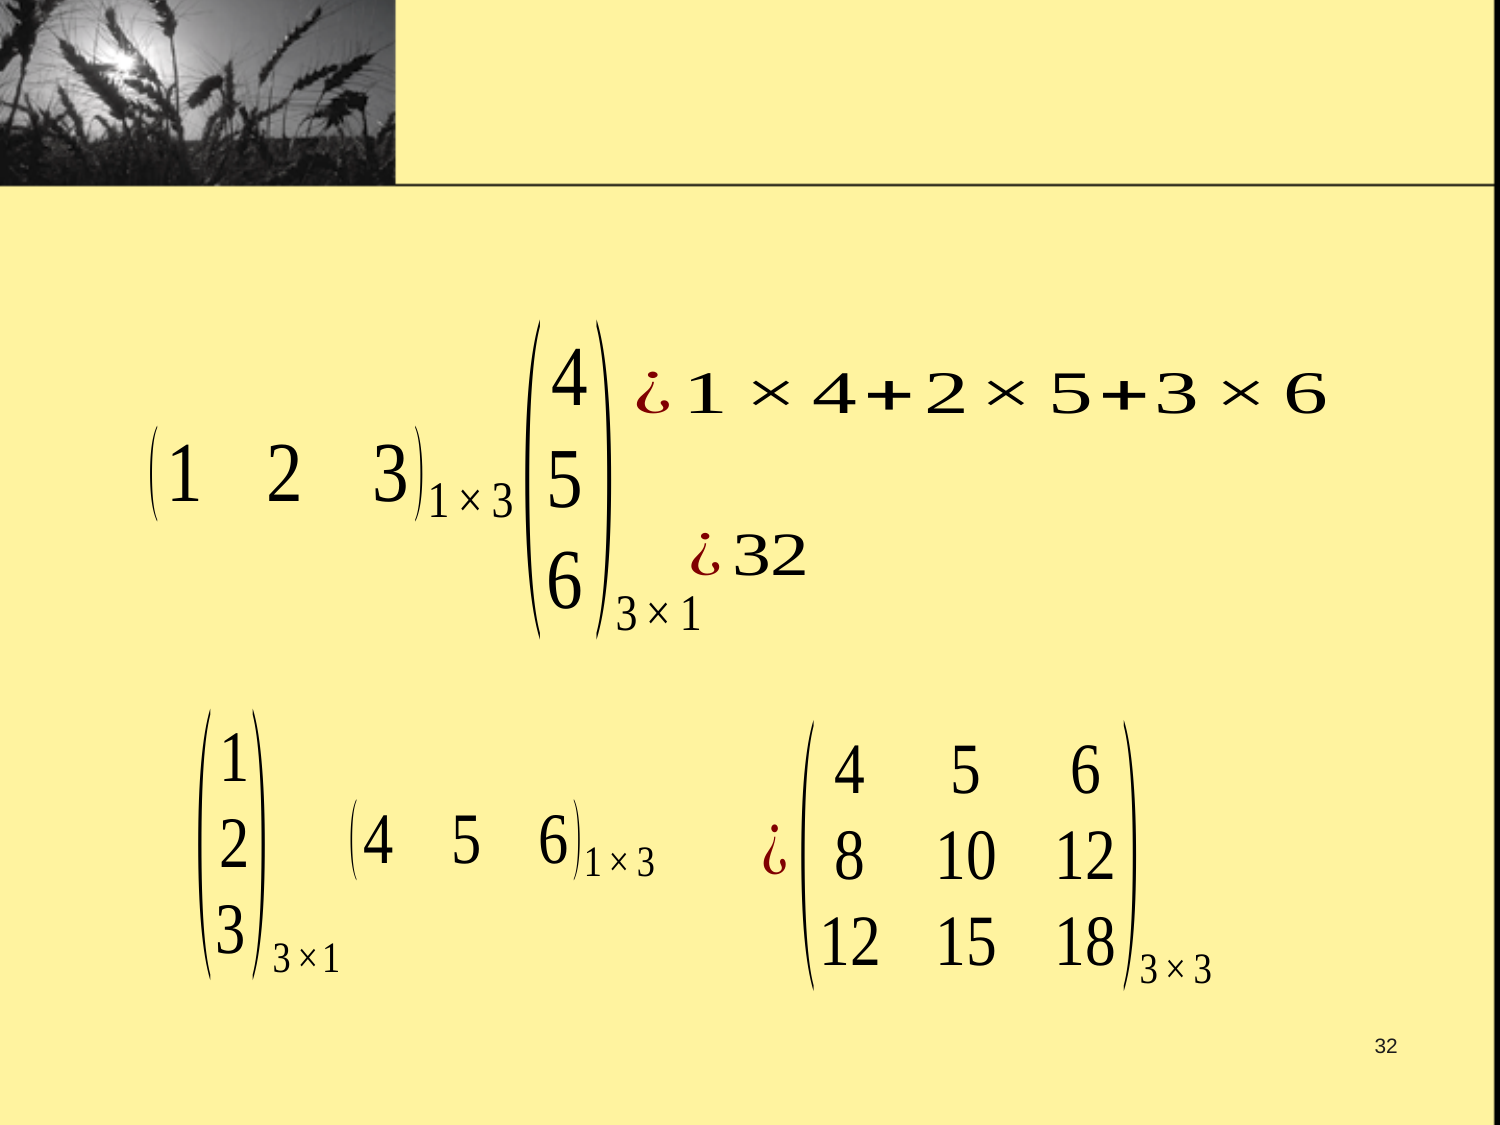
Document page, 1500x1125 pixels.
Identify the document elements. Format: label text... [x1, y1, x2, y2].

picture [0, 0, 1500, 1125]
slide_number 32 [1200, 1025, 1413, 1100]
